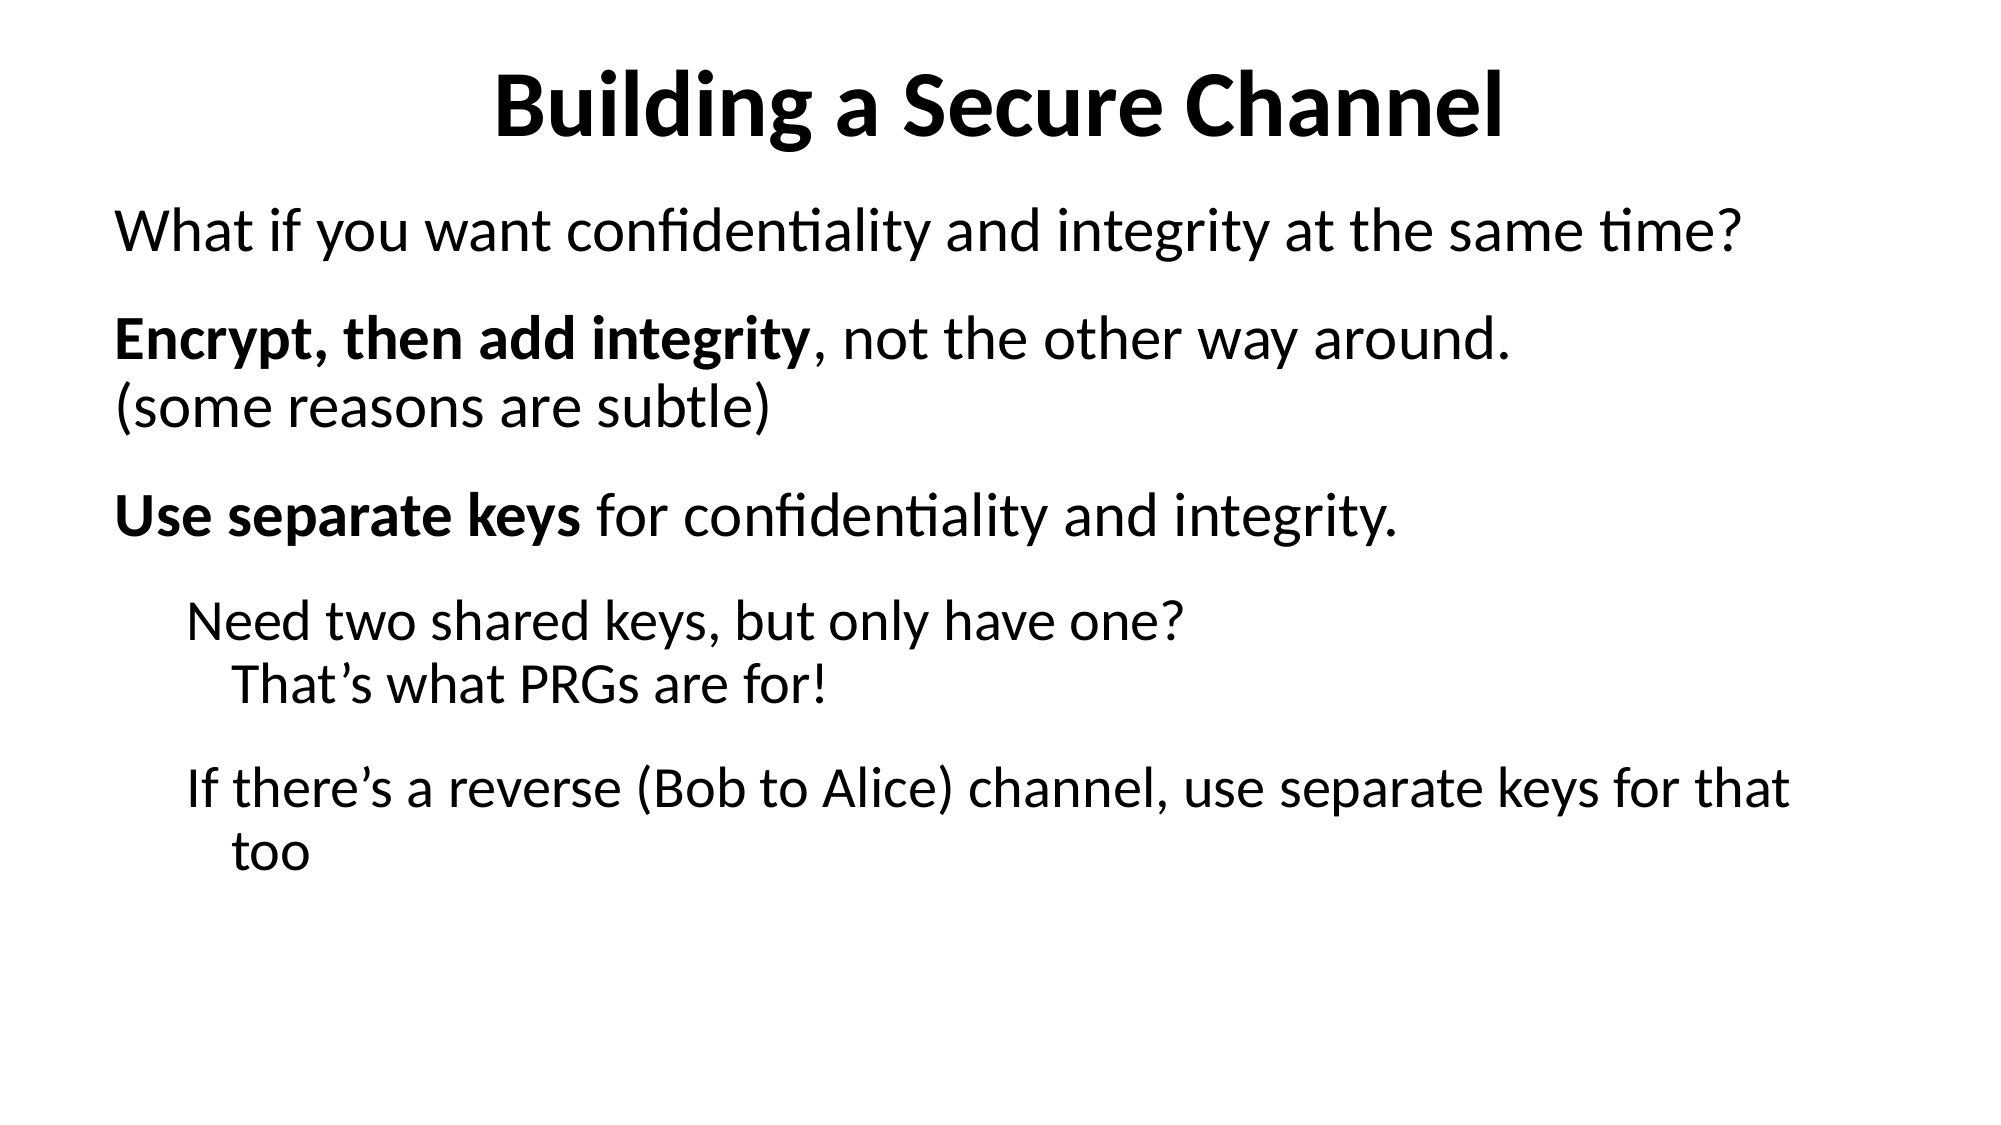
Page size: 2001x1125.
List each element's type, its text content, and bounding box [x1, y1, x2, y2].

list Building a Secure Channel What if you want confidentiality and integrity at the same time? Encrypt, then add integrity, not the other way around. (some reasons are subtle) Use separate keys for confidentiality and integrity. Need two shared keys, but only have one? That’s what PRGs are for! If there’s a reverse (Bob to Alice) channel, use separate keys for that too [99, 46, 1900, 900]
